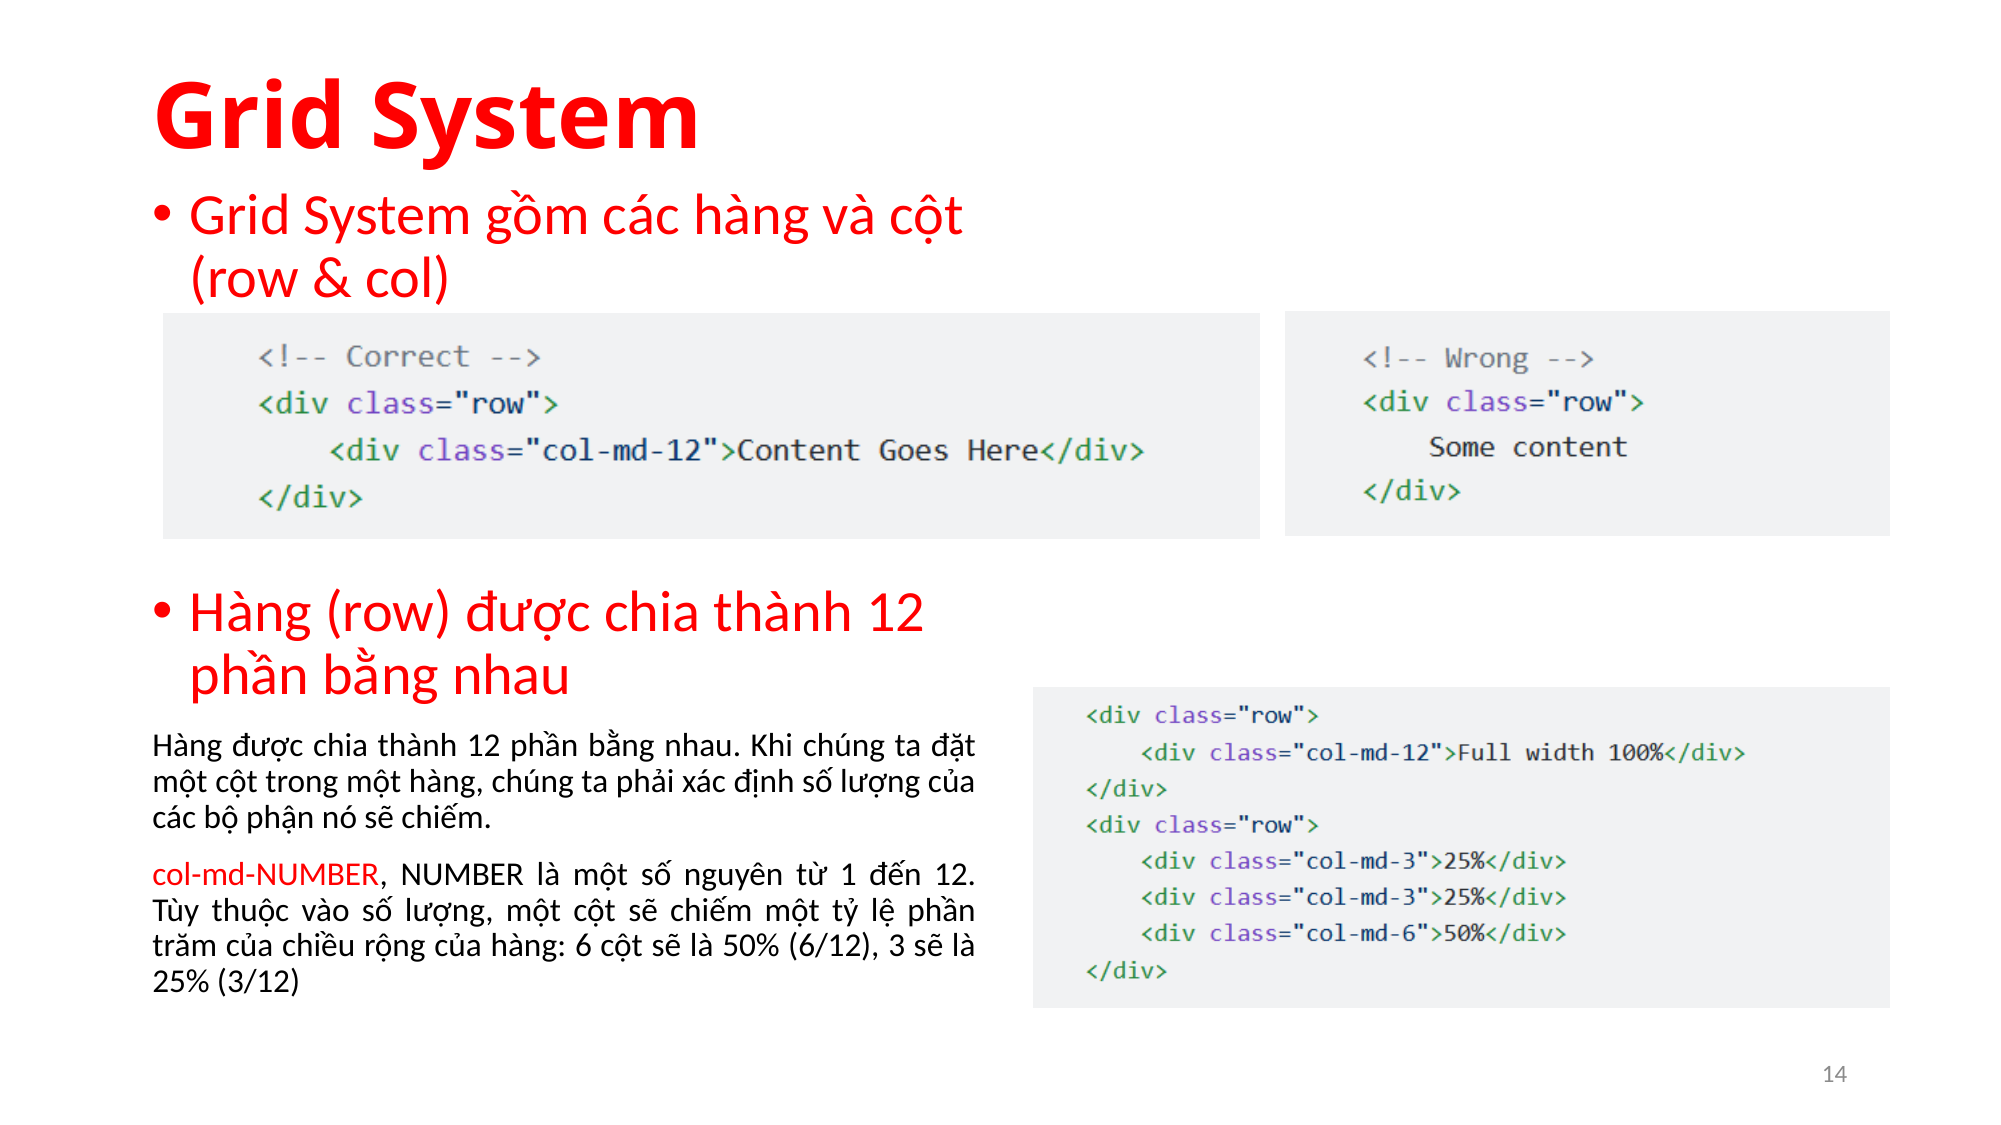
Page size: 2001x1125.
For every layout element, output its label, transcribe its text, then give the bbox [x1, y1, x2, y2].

list Grid System gồm các hàng và cột (row & col) Hàng (row) được chia thành 12 phần bằng nhau Hàng được chia thành 12 phần bằng nhau. Khi chúng ta đặt một cột trong một hàng, chúng ta phải xác định số lượng của các bộ phận nó sẽ chiếm. col-md-NUMBER, NUMBER là một số nguyên từ 1 đến 12. Tùy thuộc vào số lượng, một cột sẽ chiếm một tỷ lệ phần trăm của chiều rộng của hàng: 6 cột sẽ là 50% (6/12), 3 sẽ là 25% (3/12) [137, 176, 993, 1098]
picture [1285, 311, 1890, 536]
title Grid System [137, 9, 1863, 228]
picture [163, 313, 1260, 540]
picture [1033, 687, 1890, 1008]
slide_number 14 [1412, 1042, 1863, 1103]
